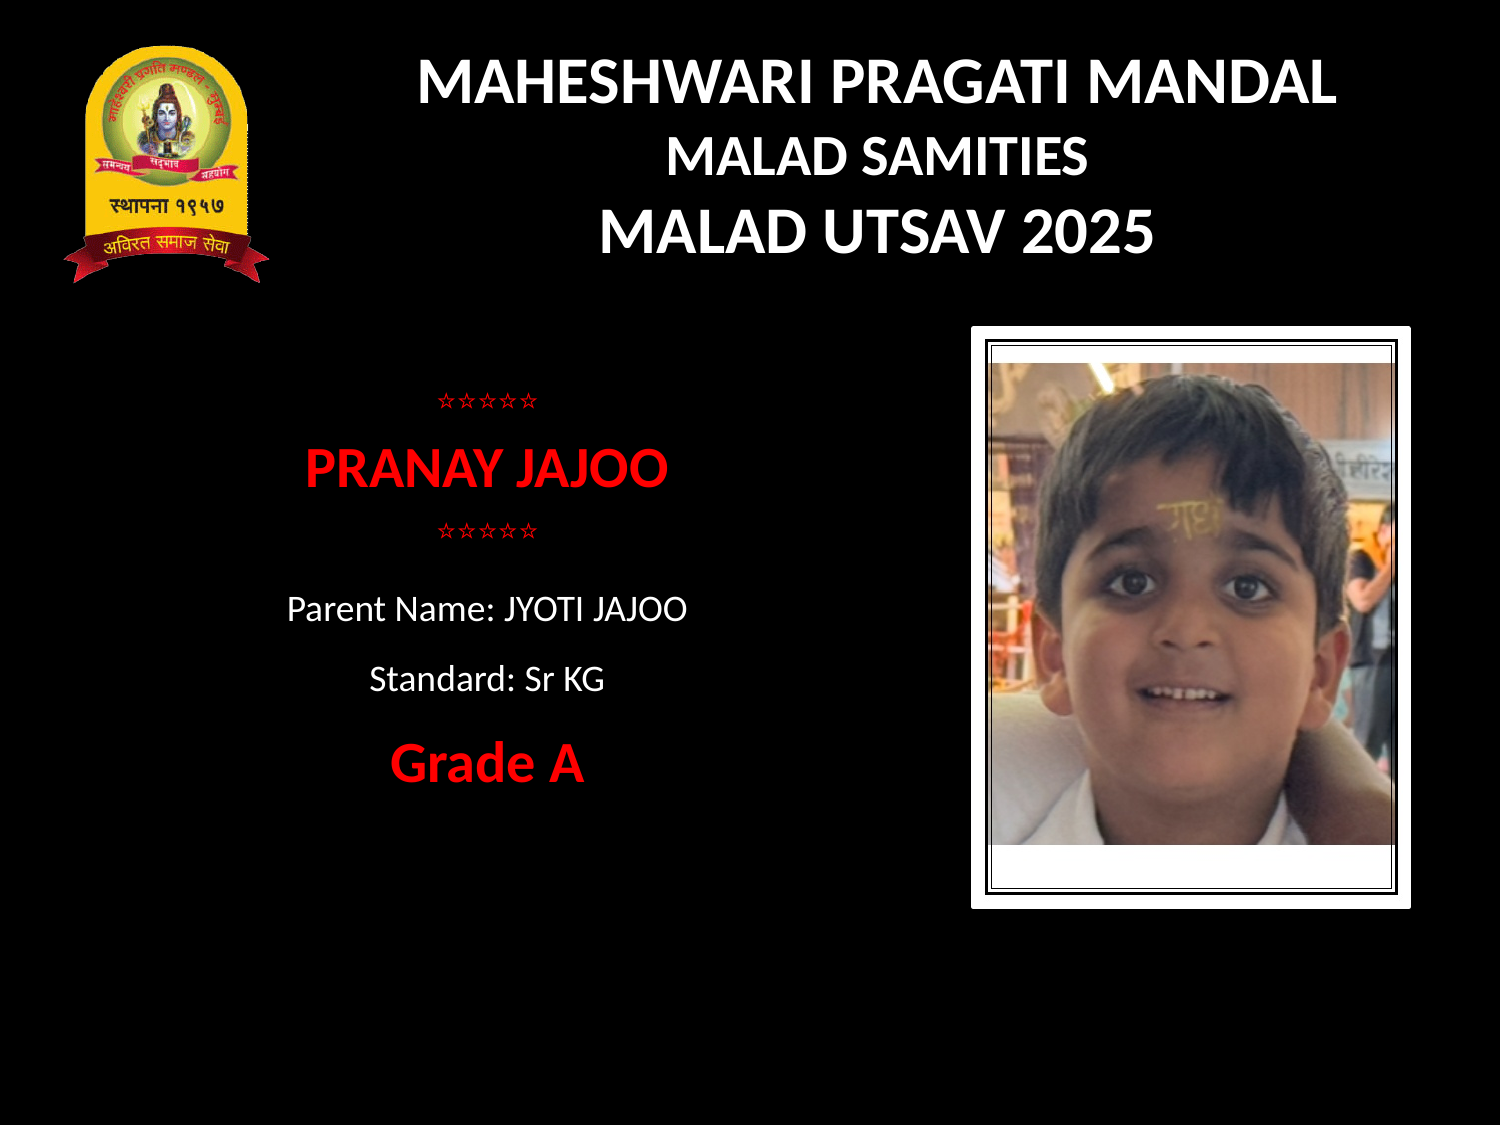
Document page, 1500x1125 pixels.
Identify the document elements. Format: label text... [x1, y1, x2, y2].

picture [974, 329, 1408, 907]
picture [29, 29, 297, 301]
text_box MAHESHWARI PRAGATI MANDAL MALAD SAMITIES MALAD UTSAV 2025 [401, 29, 1354, 275]
text_box ⭐⭐⭐⭐⭐ PRANAY JAJOO ⭐⭐⭐⭐⭐ Parent Name: JYOTI JAJOO Standard: Sr KG Grade A [74, 374, 900, 802]
